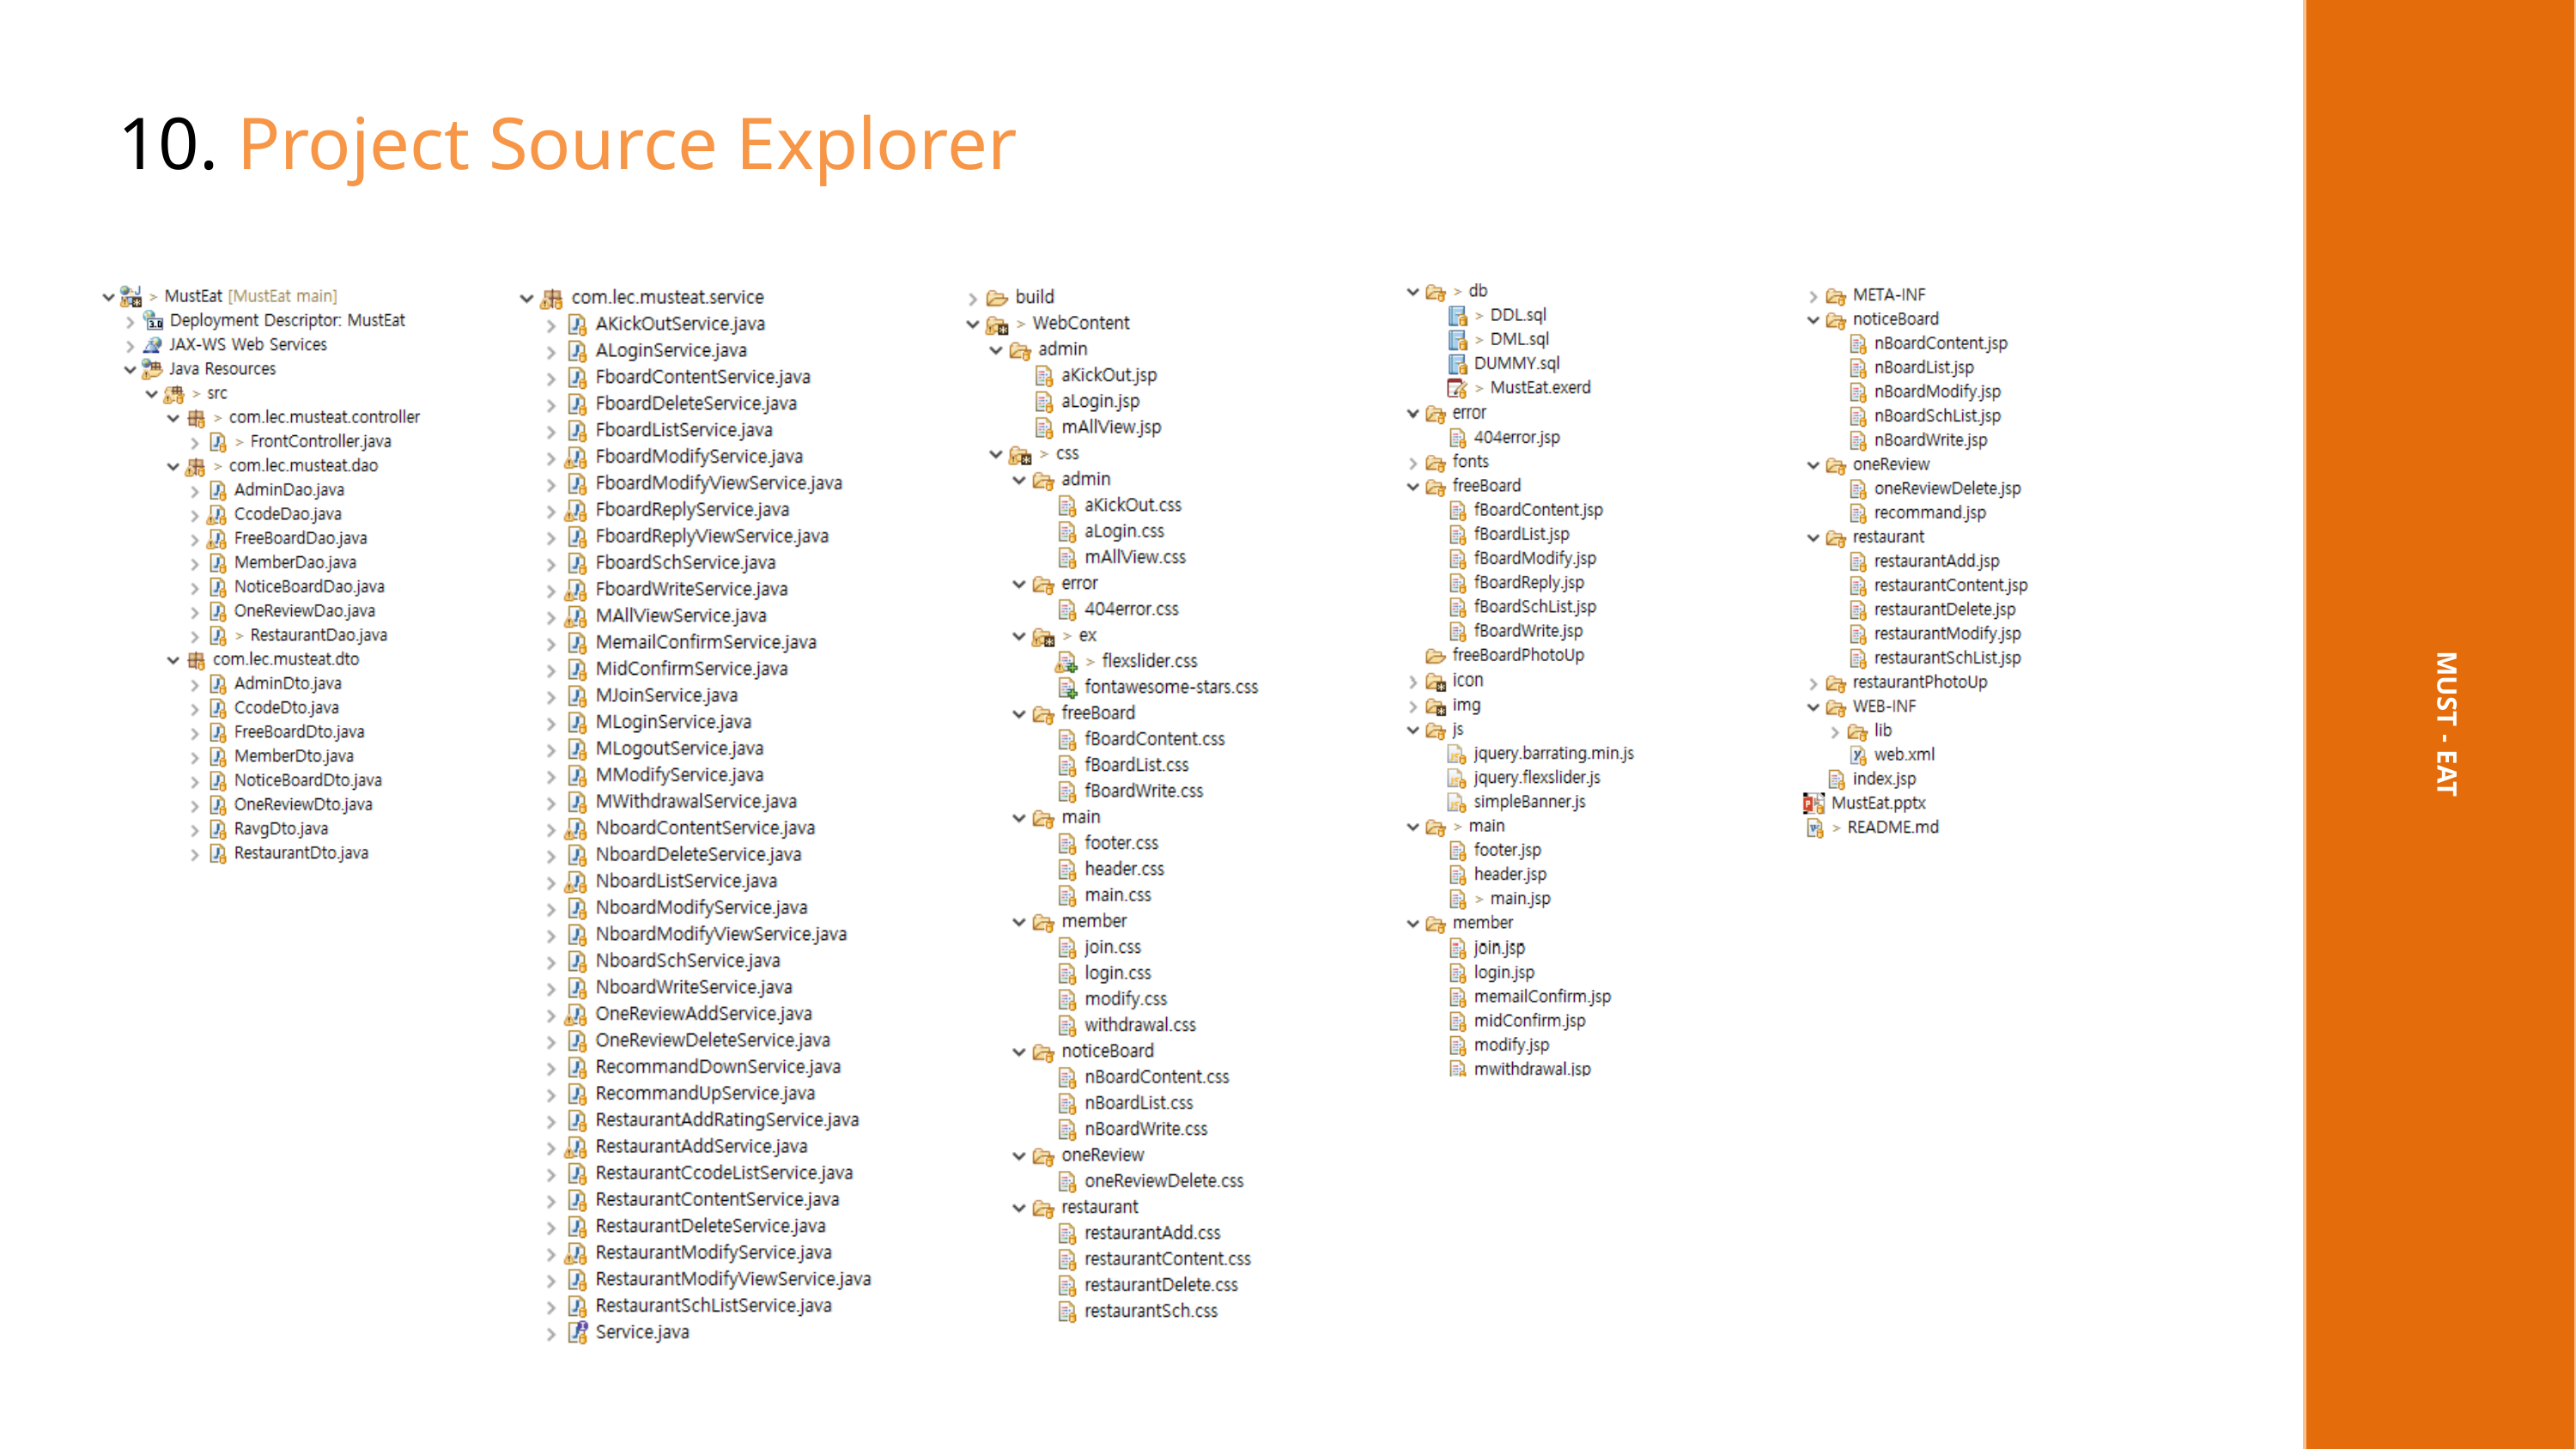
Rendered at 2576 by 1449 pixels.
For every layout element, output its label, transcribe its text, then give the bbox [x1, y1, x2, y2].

text_box MUST - EAT [2426, 91, 2471, 1357]
text_box [2303, 0, 2576, 1449]
picture [1755, 283, 2087, 841]
picture [95, 283, 446, 870]
text_box 10. Project Source Explorer [105, 91, 1477, 191]
picture [933, 283, 1299, 1325]
picture [501, 283, 913, 1346]
picture [1366, 283, 1701, 1076]
